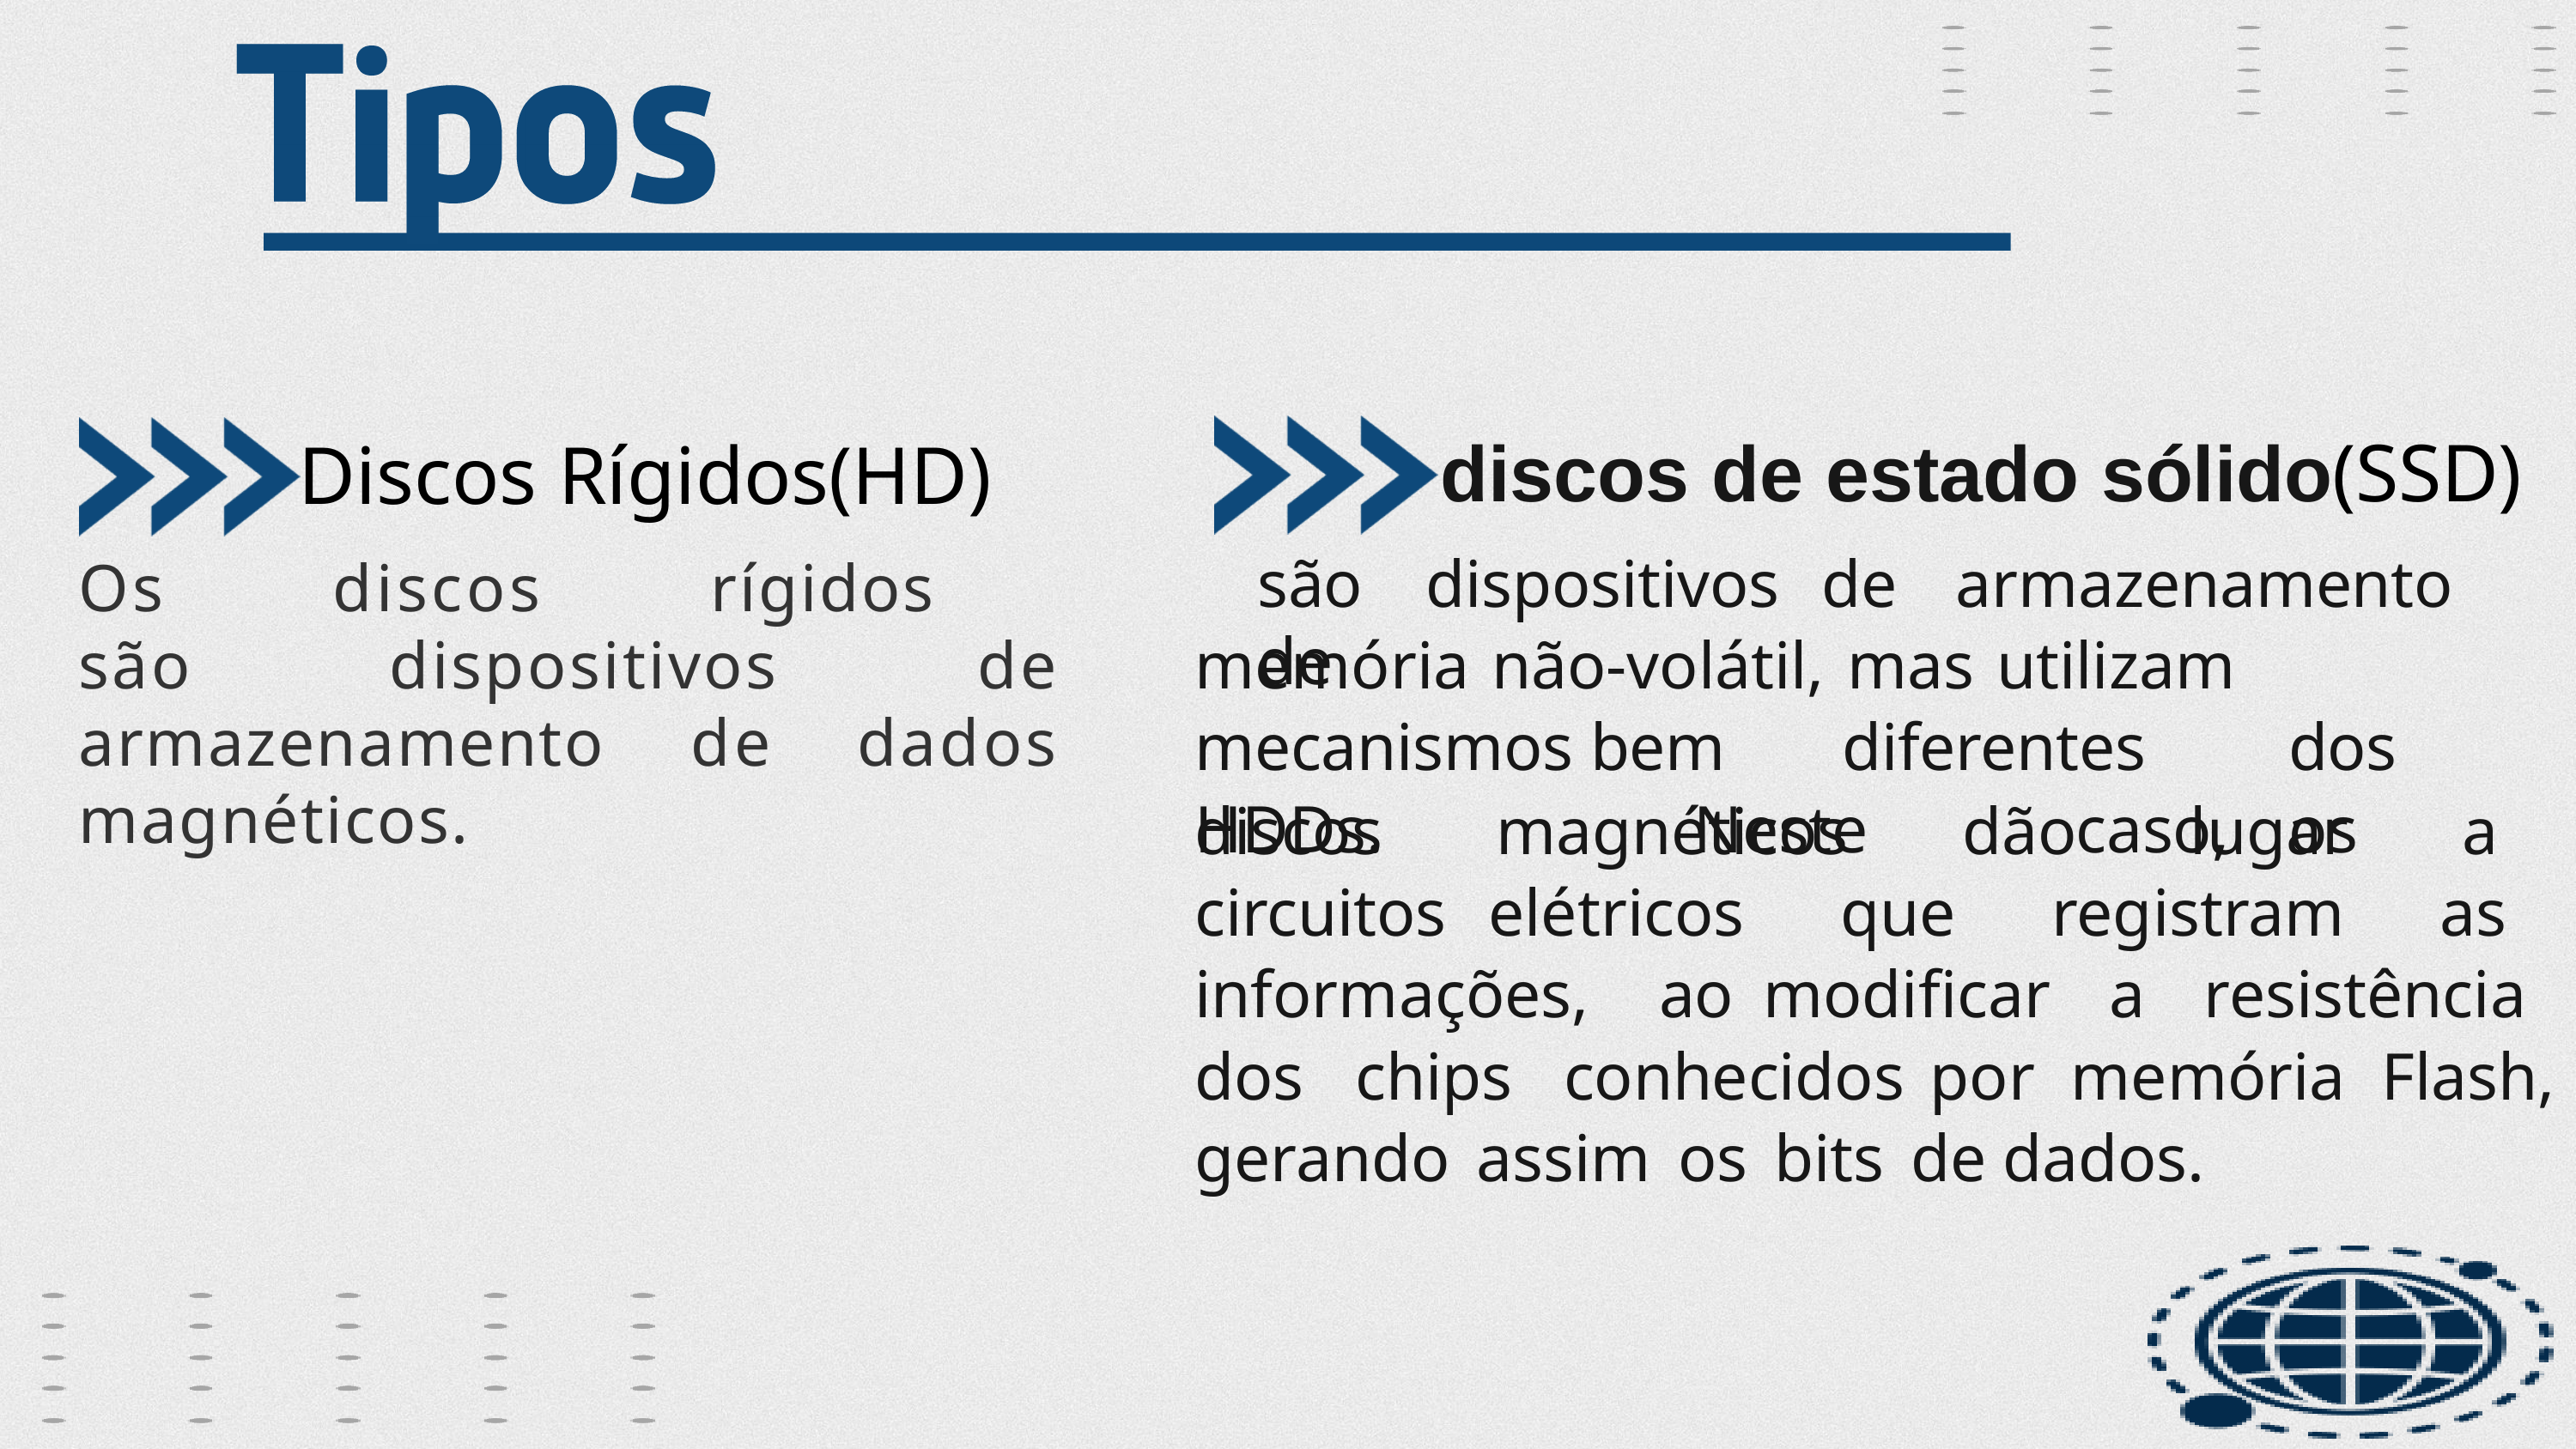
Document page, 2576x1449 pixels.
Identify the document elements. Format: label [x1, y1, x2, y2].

text_box [0, 0, 2576, 1449]
